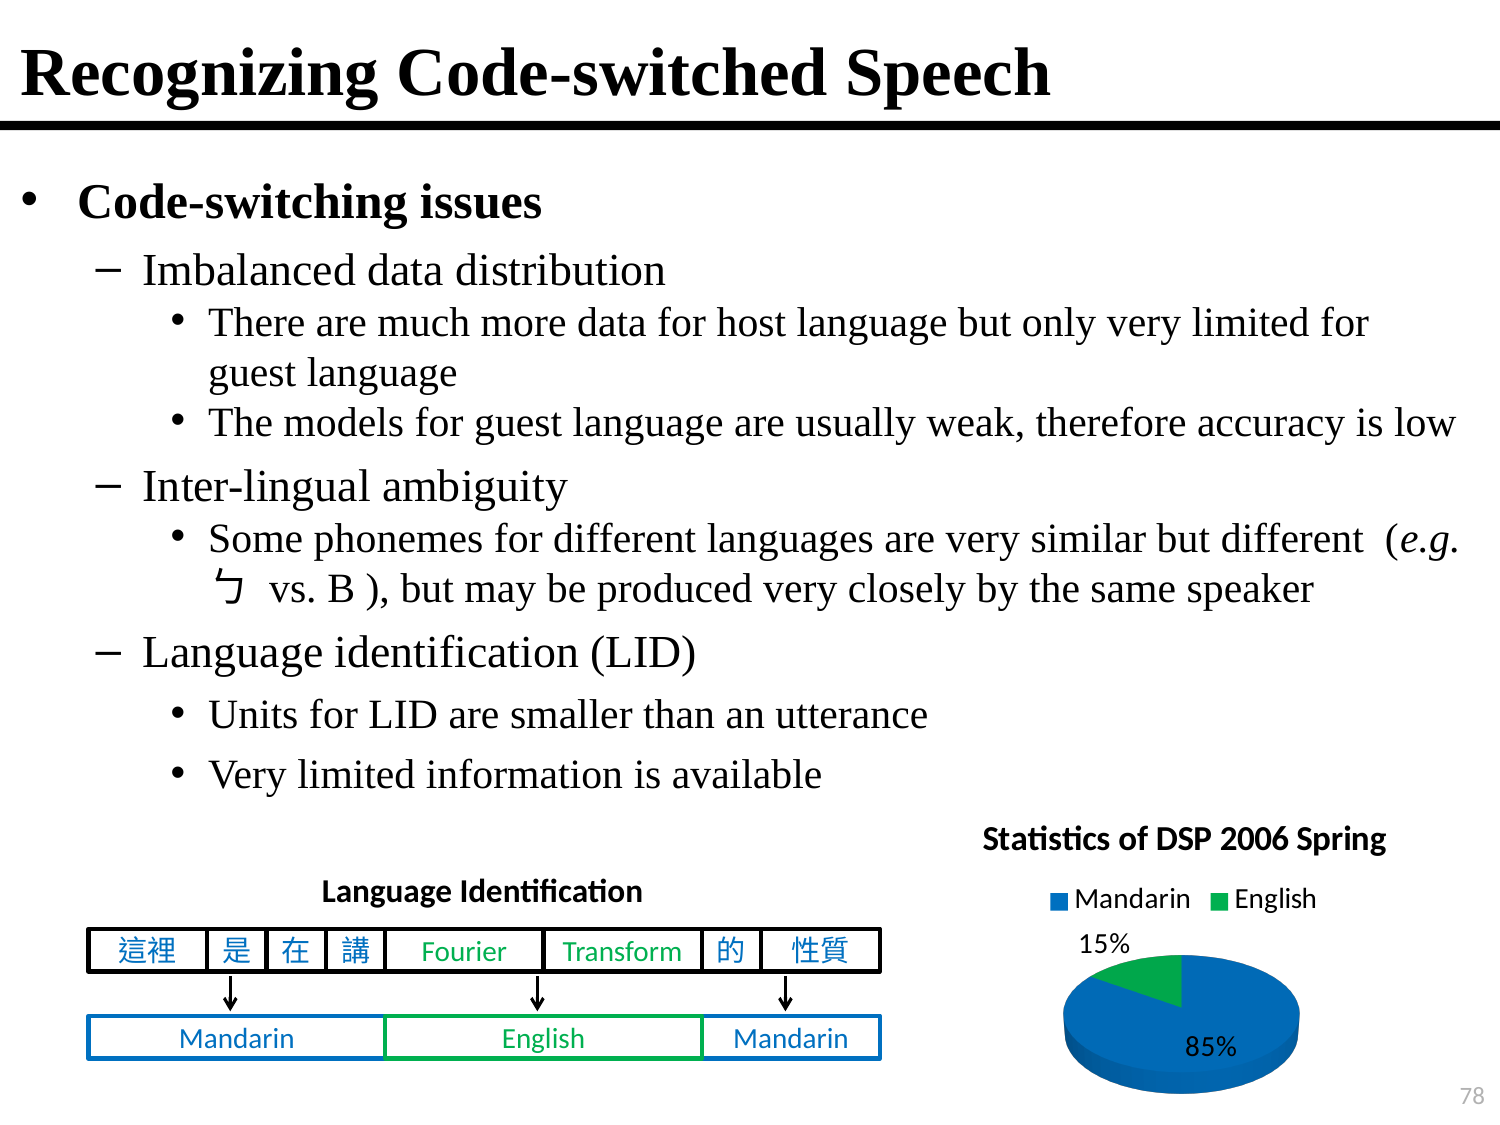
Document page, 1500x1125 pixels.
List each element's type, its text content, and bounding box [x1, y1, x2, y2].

chart [867, 798, 1500, 1125]
text_box Language Identification [202, 867, 764, 910]
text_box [88, 928, 881, 1059]
list Code-switching issues Imbalanced data distribution There are much more data for host language but only very limited for guest language The models for guest language are usually weak, therefore accuracy is low Inter-lingual ambiguity Some phonemes for different languages are very similar but different (e.g. ㄅ vs. B ), but may be produced very closely by the same speaker Language identification (LID) Units for LID are smaller than an utterance Very limited information is available [5, 149, 1483, 1106]
title Recognizing Code-switched Speech [5, 19, 1356, 123]
